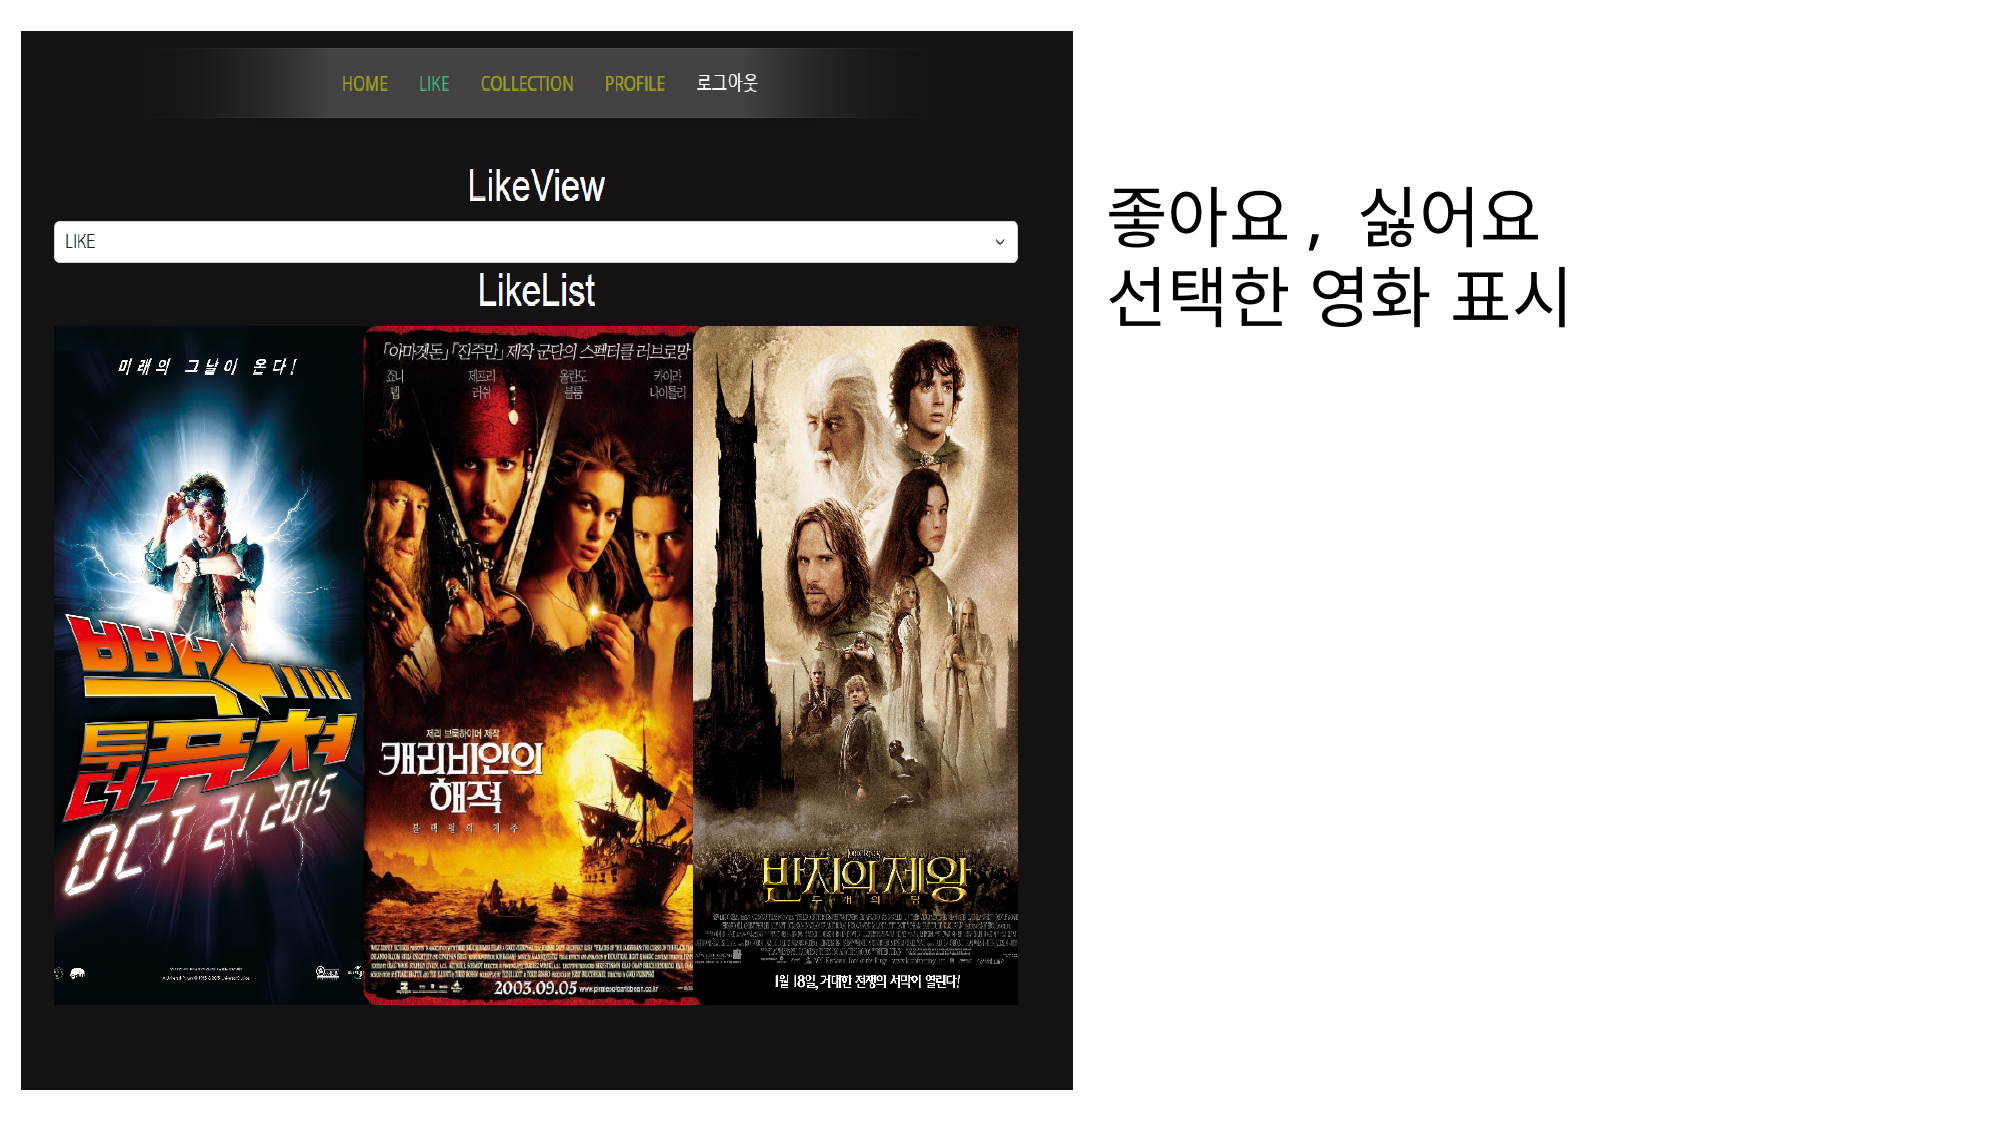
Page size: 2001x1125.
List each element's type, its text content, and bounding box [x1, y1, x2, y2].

text_box 좋아요, 싫어요 선택한 영화 표시 [1091, 168, 1967, 344]
picture [21, 31, 1073, 1090]
